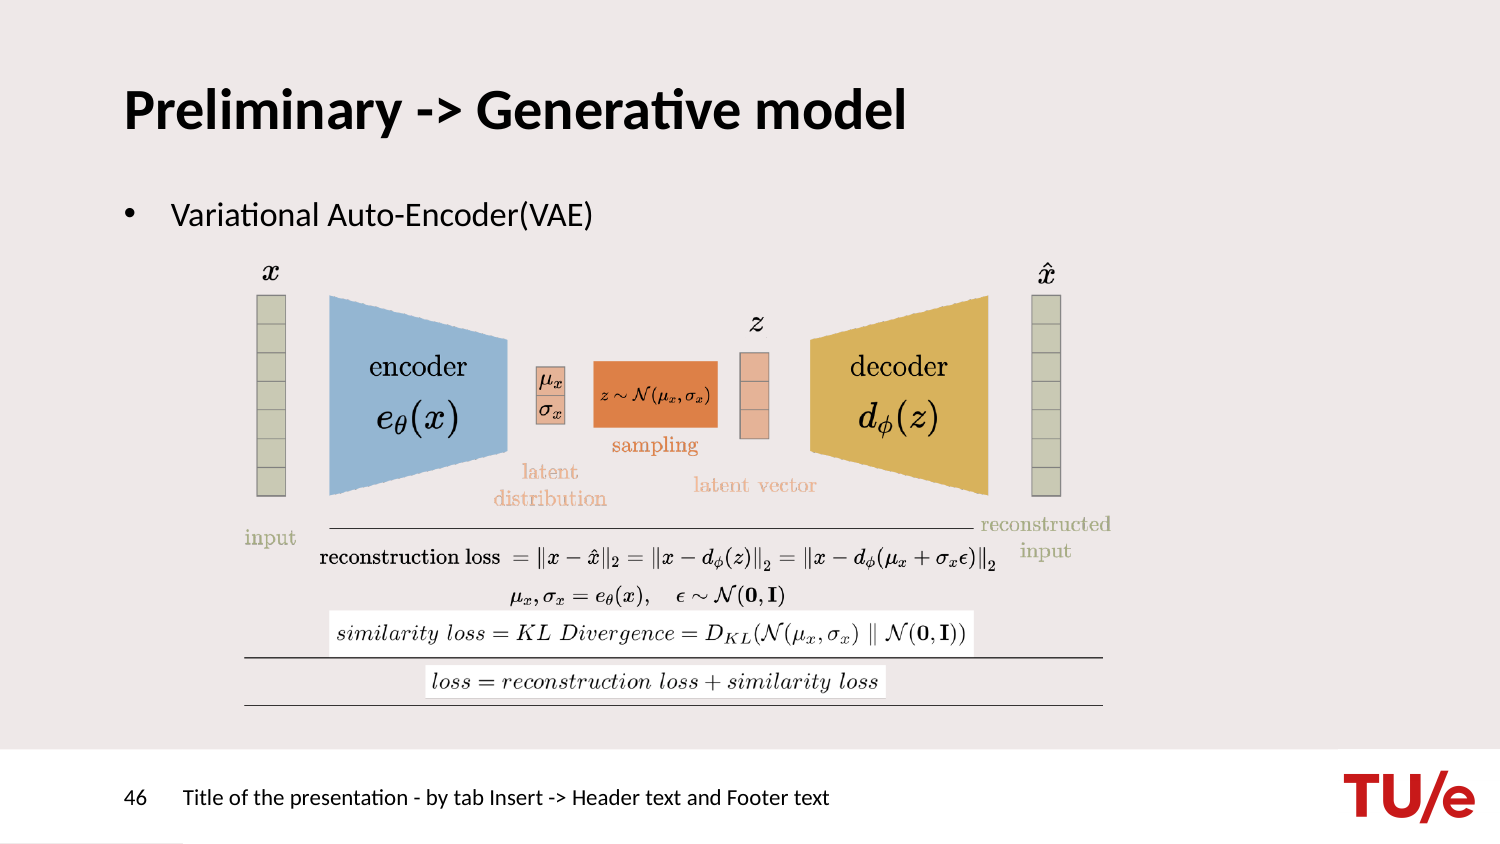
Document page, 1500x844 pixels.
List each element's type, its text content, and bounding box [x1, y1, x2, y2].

text_box Variational Auto-Encoder(VAE) [123, 192, 1453, 719]
title Preliminary -> Generative model [124, 85, 1364, 174]
picture [1339, 749, 1500, 844]
picture [231, 259, 1125, 706]
slide_number 46 [0, 749, 183, 844]
footer Title of the presentation - by tab Insert -> Header text and Footer text [183, 749, 1339, 844]
